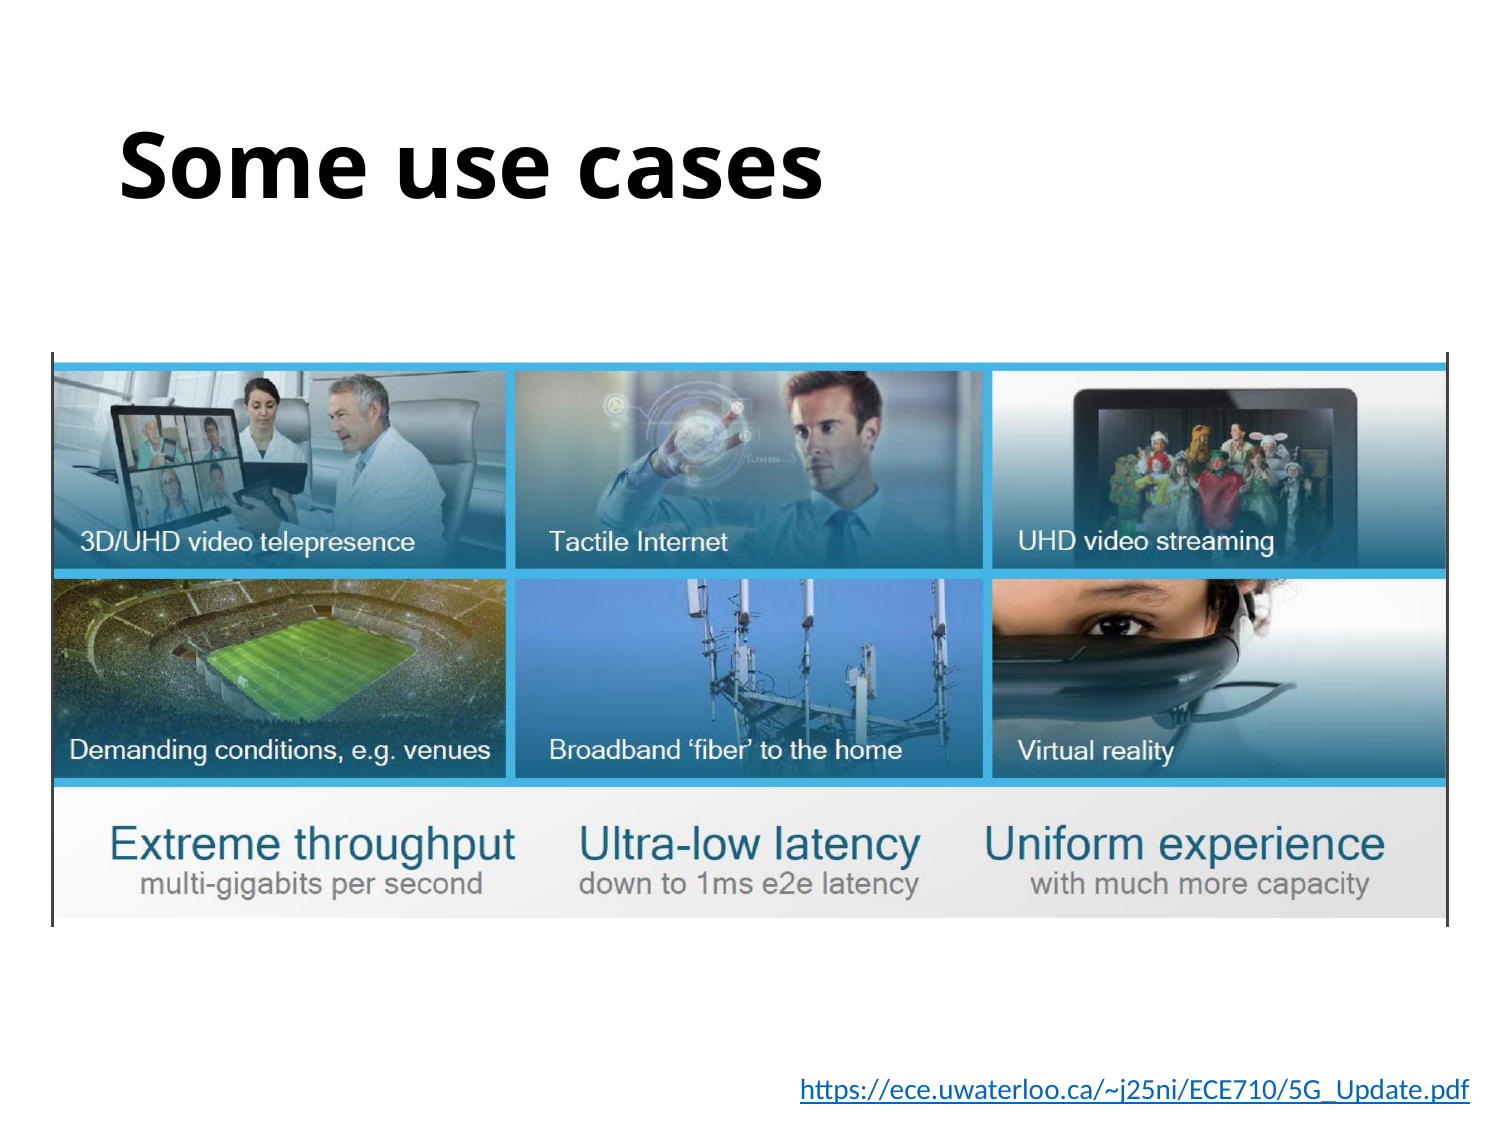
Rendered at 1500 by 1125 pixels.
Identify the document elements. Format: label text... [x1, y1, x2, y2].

title Some use cases [103, 59, 1397, 278]
picture [51, 351, 1449, 927]
text_box https://ece.uwaterloo.ca/~j25ni/ECE710/5G_Update.pdf [721, 1063, 1500, 1113]
